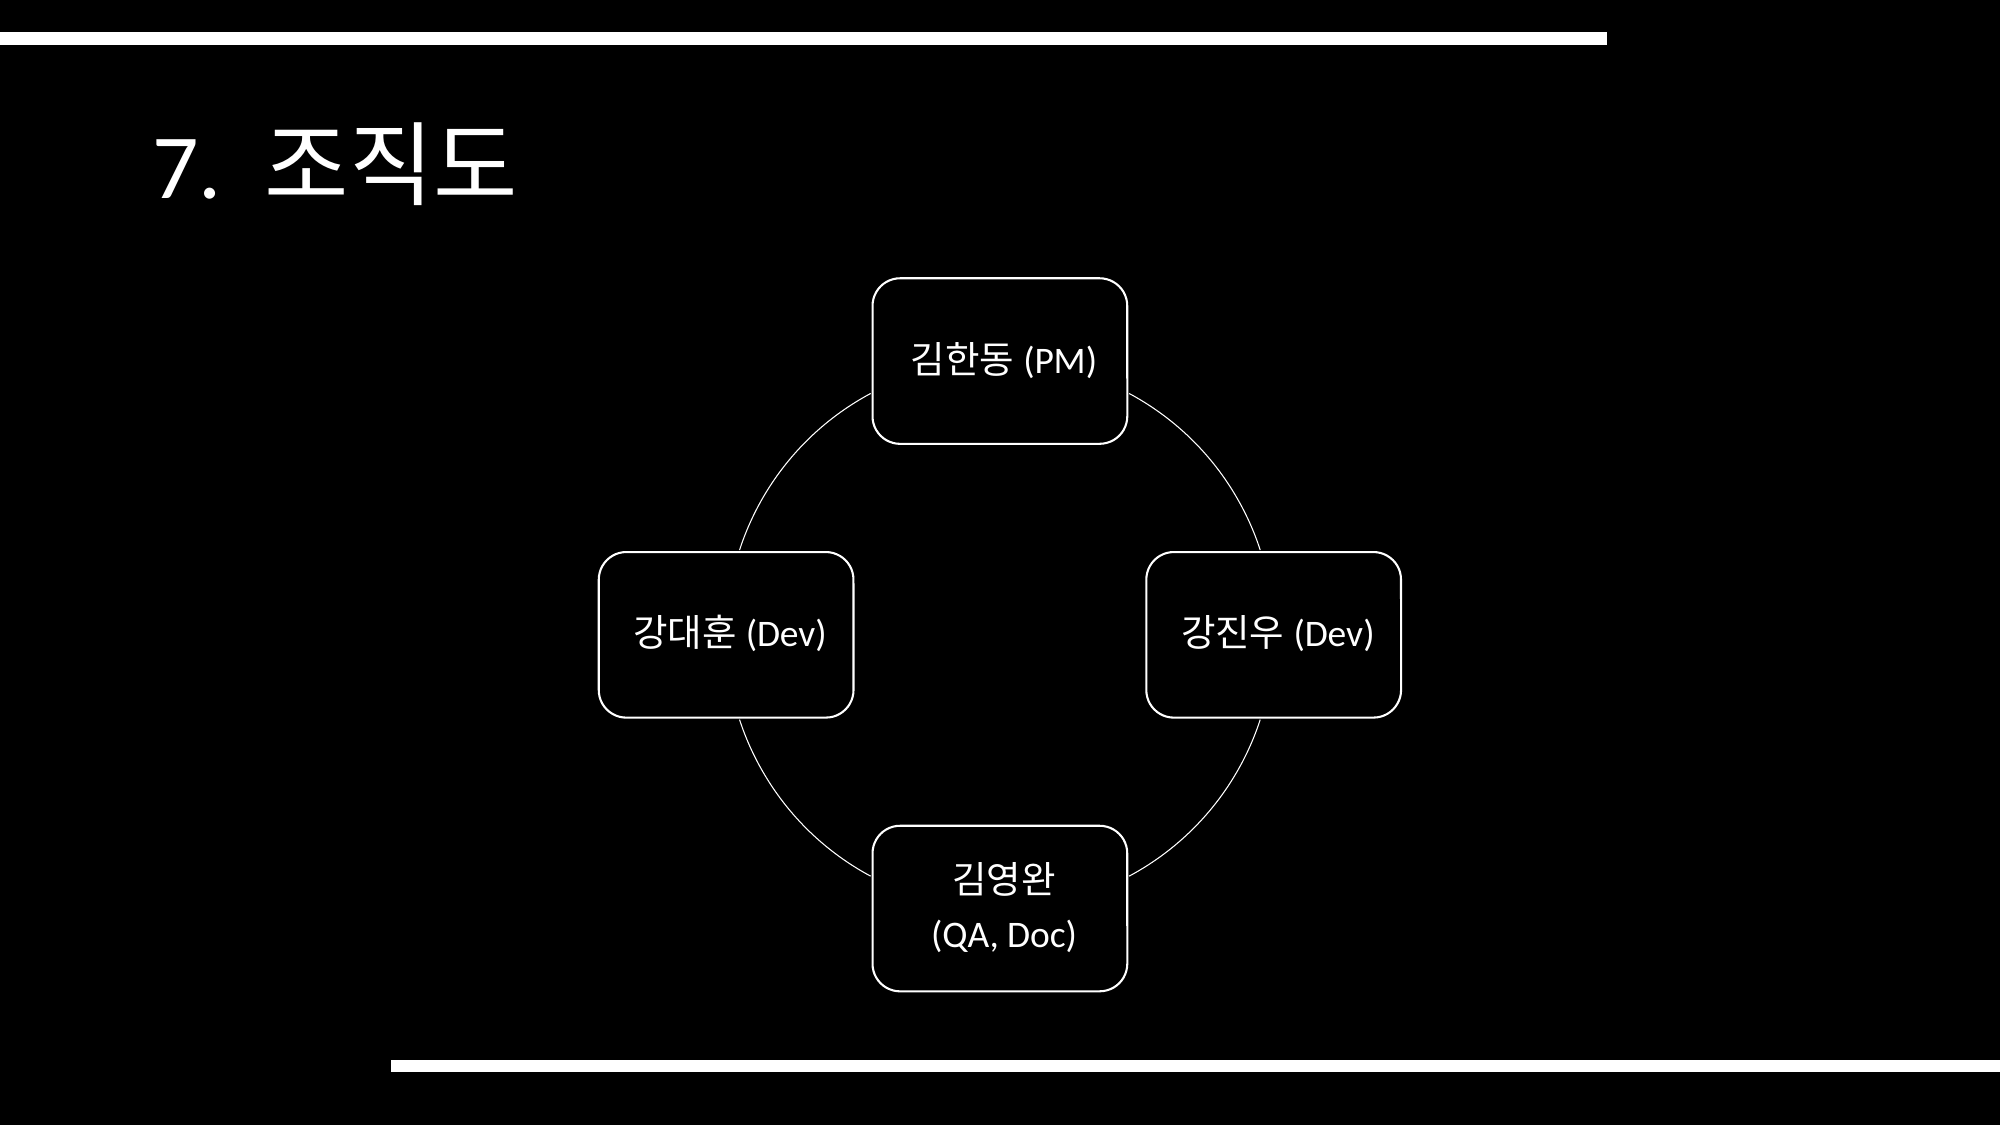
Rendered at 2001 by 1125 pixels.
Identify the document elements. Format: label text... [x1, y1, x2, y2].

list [137, 277, 1863, 992]
title 7. 조직도 [137, 59, 1863, 277]
